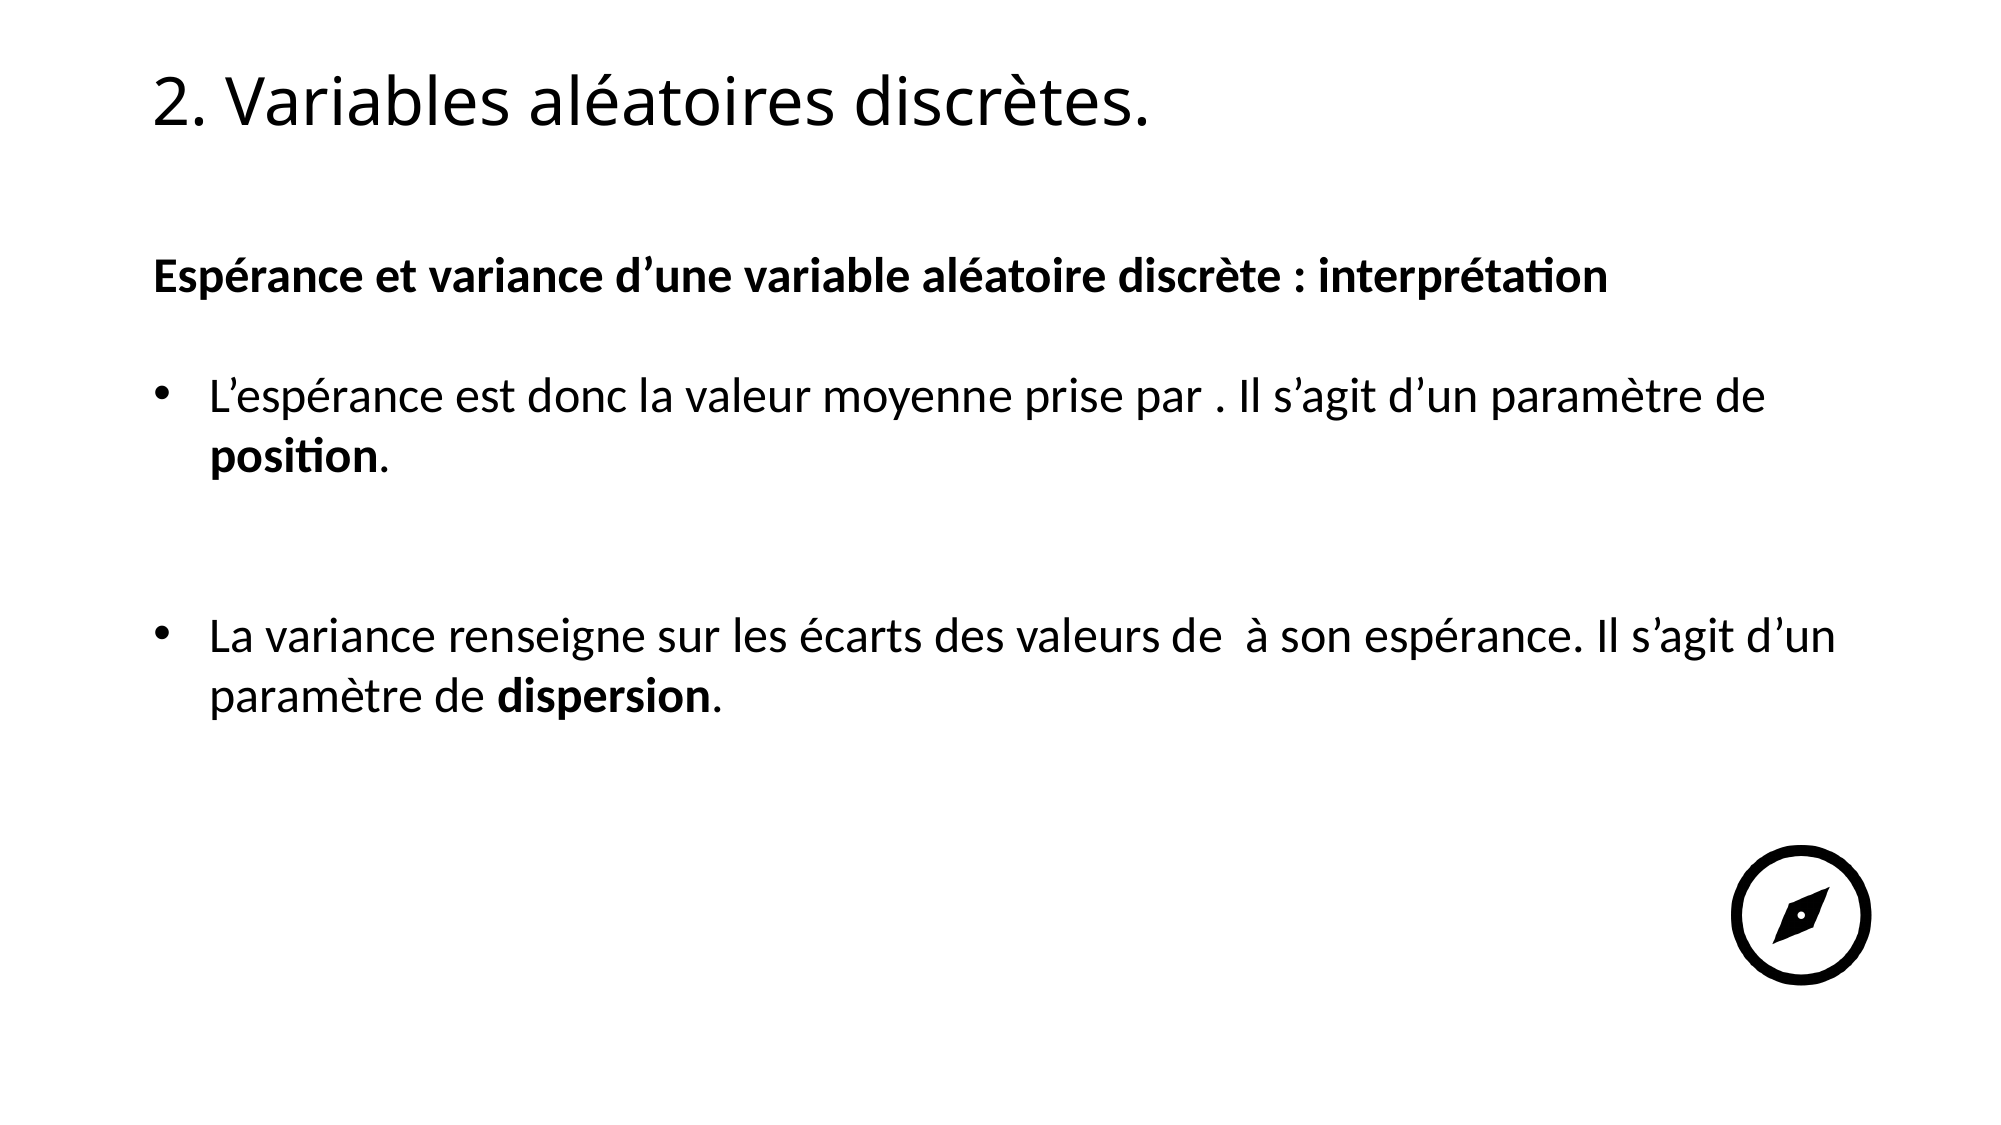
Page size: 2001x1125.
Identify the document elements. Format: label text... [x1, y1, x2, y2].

picture [1712, 826, 1890, 1004]
text_box 2. Variables aléatoires discrètes. [137, 59, 1863, 155]
